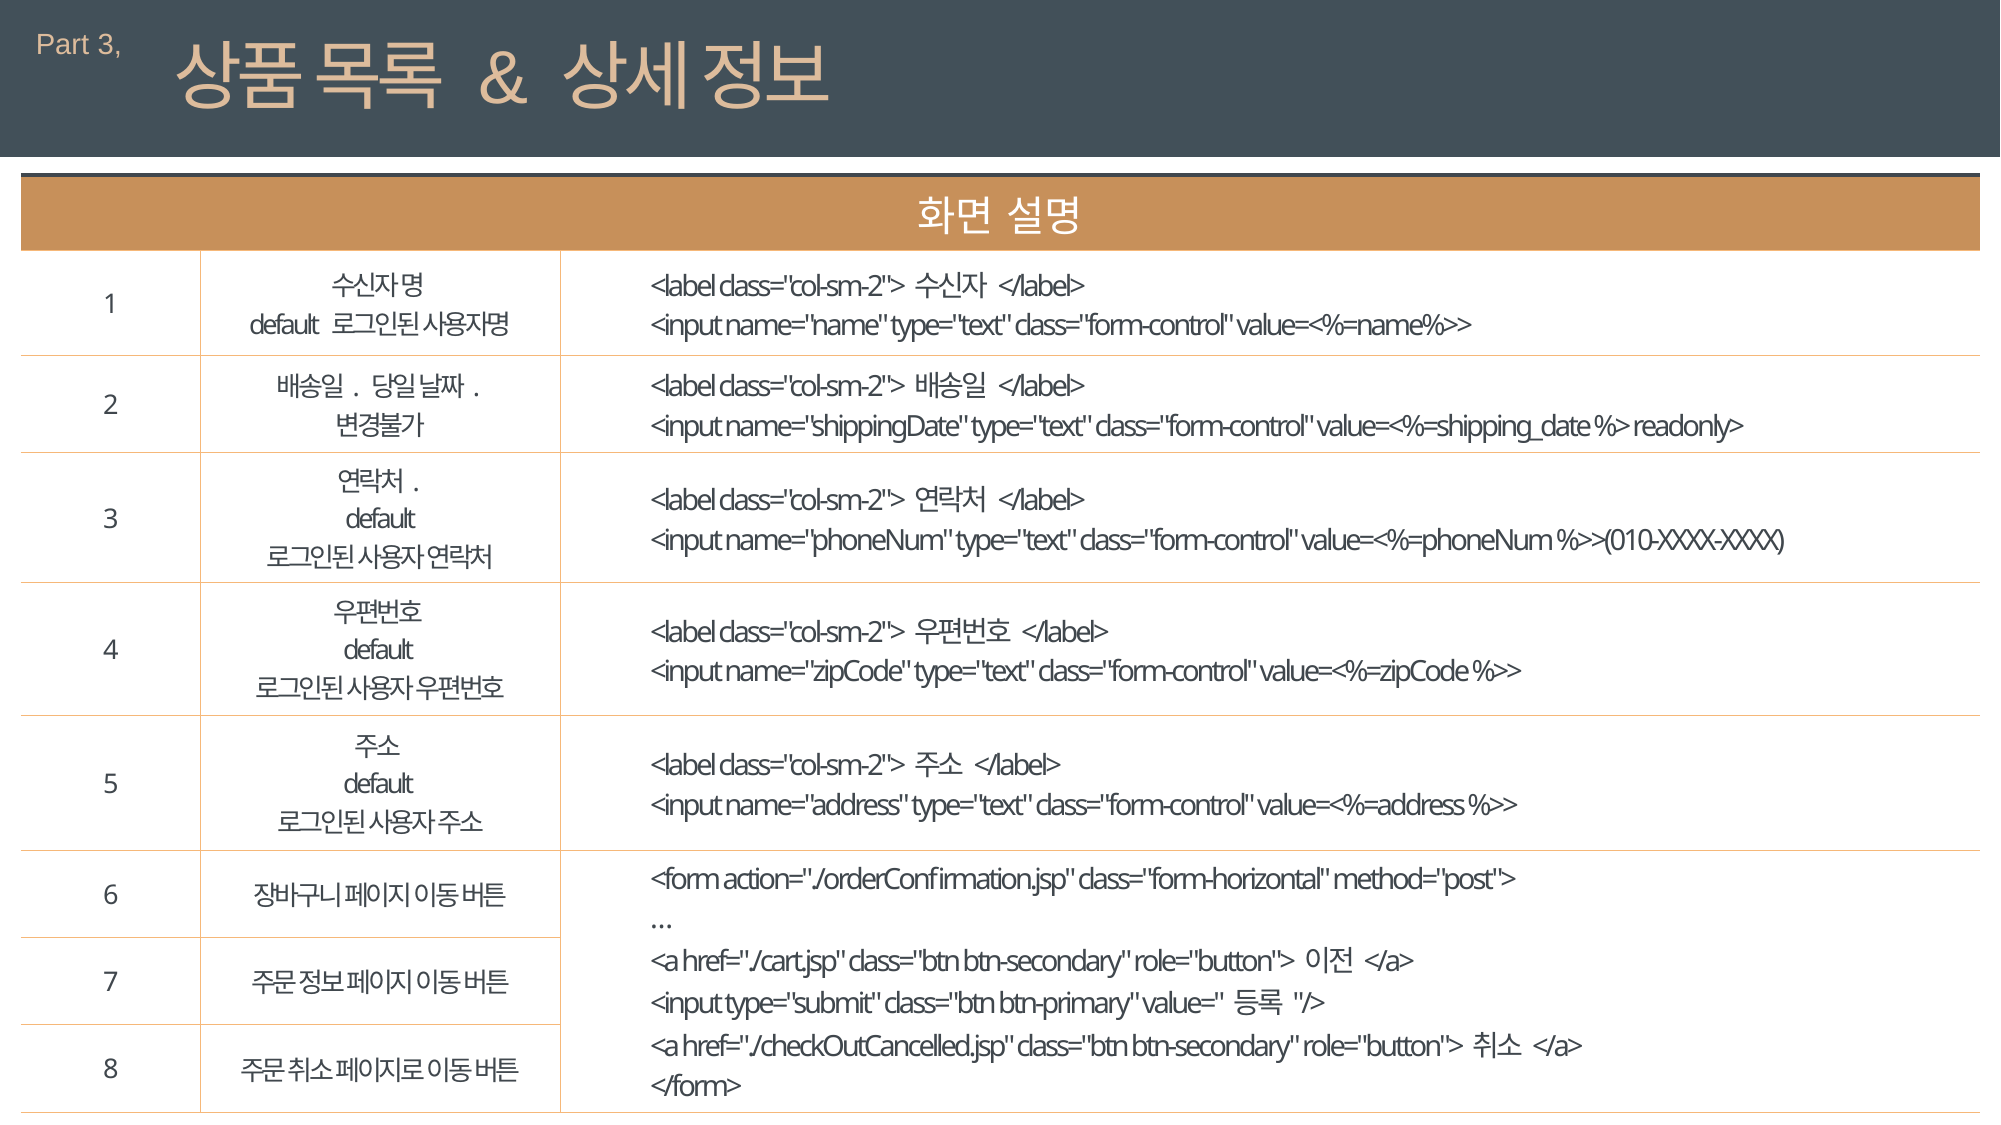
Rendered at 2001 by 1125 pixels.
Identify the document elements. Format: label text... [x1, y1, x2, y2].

table_cell 2 [21, 356, 200, 452]
table_cell 8 [21, 1025, 200, 1112]
table_cell 6 [21, 851, 200, 937]
table_cell 5 [21, 716, 200, 850]
table_cell <form action="./orderConfirmation.jsp" class="form-horizontal" method="post"> … <a href="./cart.jsp" class="btn btn-secondary" role="button">이전</a> <input type="submit" class="btn btn-primary" value="등록"/> <a href="./checkOutCancelled.jsp" class="btn btn-secondary" role="button">취소</a> </form> [561, 851, 1980, 1112]
table_cell 수신자 명 default 로그인된 사용자명 [201, 251, 560, 355]
table_cell 주문 정보 페이지 이동 버튼 [201, 938, 560, 1024]
table_cell <label class="col-sm-2">우편번호</label> <input name="zipCode" type="text" class="form-control" value=<%=zipCode %>> [561, 583, 1980, 715]
table_cell 주문 취소 페이지로 이동 버튼 [201, 1025, 560, 1112]
table_cell <label class="col-sm-2">연락처</label> <input name="phoneNum" type="text" class="form-control" value=<%=phoneNum %>>(010-XXXX-XXXX) [561, 453, 1980, 582]
text_box [1649, 1081, 2000, 1125]
table_cell 7 [21, 938, 200, 1024]
text_box 상품 목록 & 상세 정보 [158, 20, 1094, 126]
table_cell 3 [21, 453, 200, 582]
table_cell <label class="col-sm-2">수신자</label> <input name="name" type="text" class="form-control" value=<%=name%>> [561, 251, 1980, 355]
table_cell 배송일. 당일 날짜. 변경불가 [201, 356, 560, 452]
table_cell 1 [21, 251, 200, 355]
table_cell <label class="col-sm-2">배송일</label> <input name="shippingDate" type="text" class="form-control" value=<%=shipping_date %> readonly> [561, 356, 1980, 452]
text_box Part 3, [21, 18, 138, 68]
table_cell 장바구니 페이지 이동 버튼 [201, 851, 560, 937]
text_box [0, 0, 2000, 158]
table_cell 우편번호 default 로그인된 사용자 우편번호 [201, 583, 560, 715]
table_cell <label class="col-sm-2">주소</label> <input name="address" type="text" class="form-control" value=<%=address %>> [561, 716, 1980, 850]
table_header 화면 설명 [21, 177, 1980, 250]
table_cell 연락처. default 로그인된 사용자 연락처 [201, 453, 560, 582]
table_cell 4 [21, 583, 200, 715]
table_cell 주소 default 로그인된 사용자 주소 [201, 716, 560, 850]
